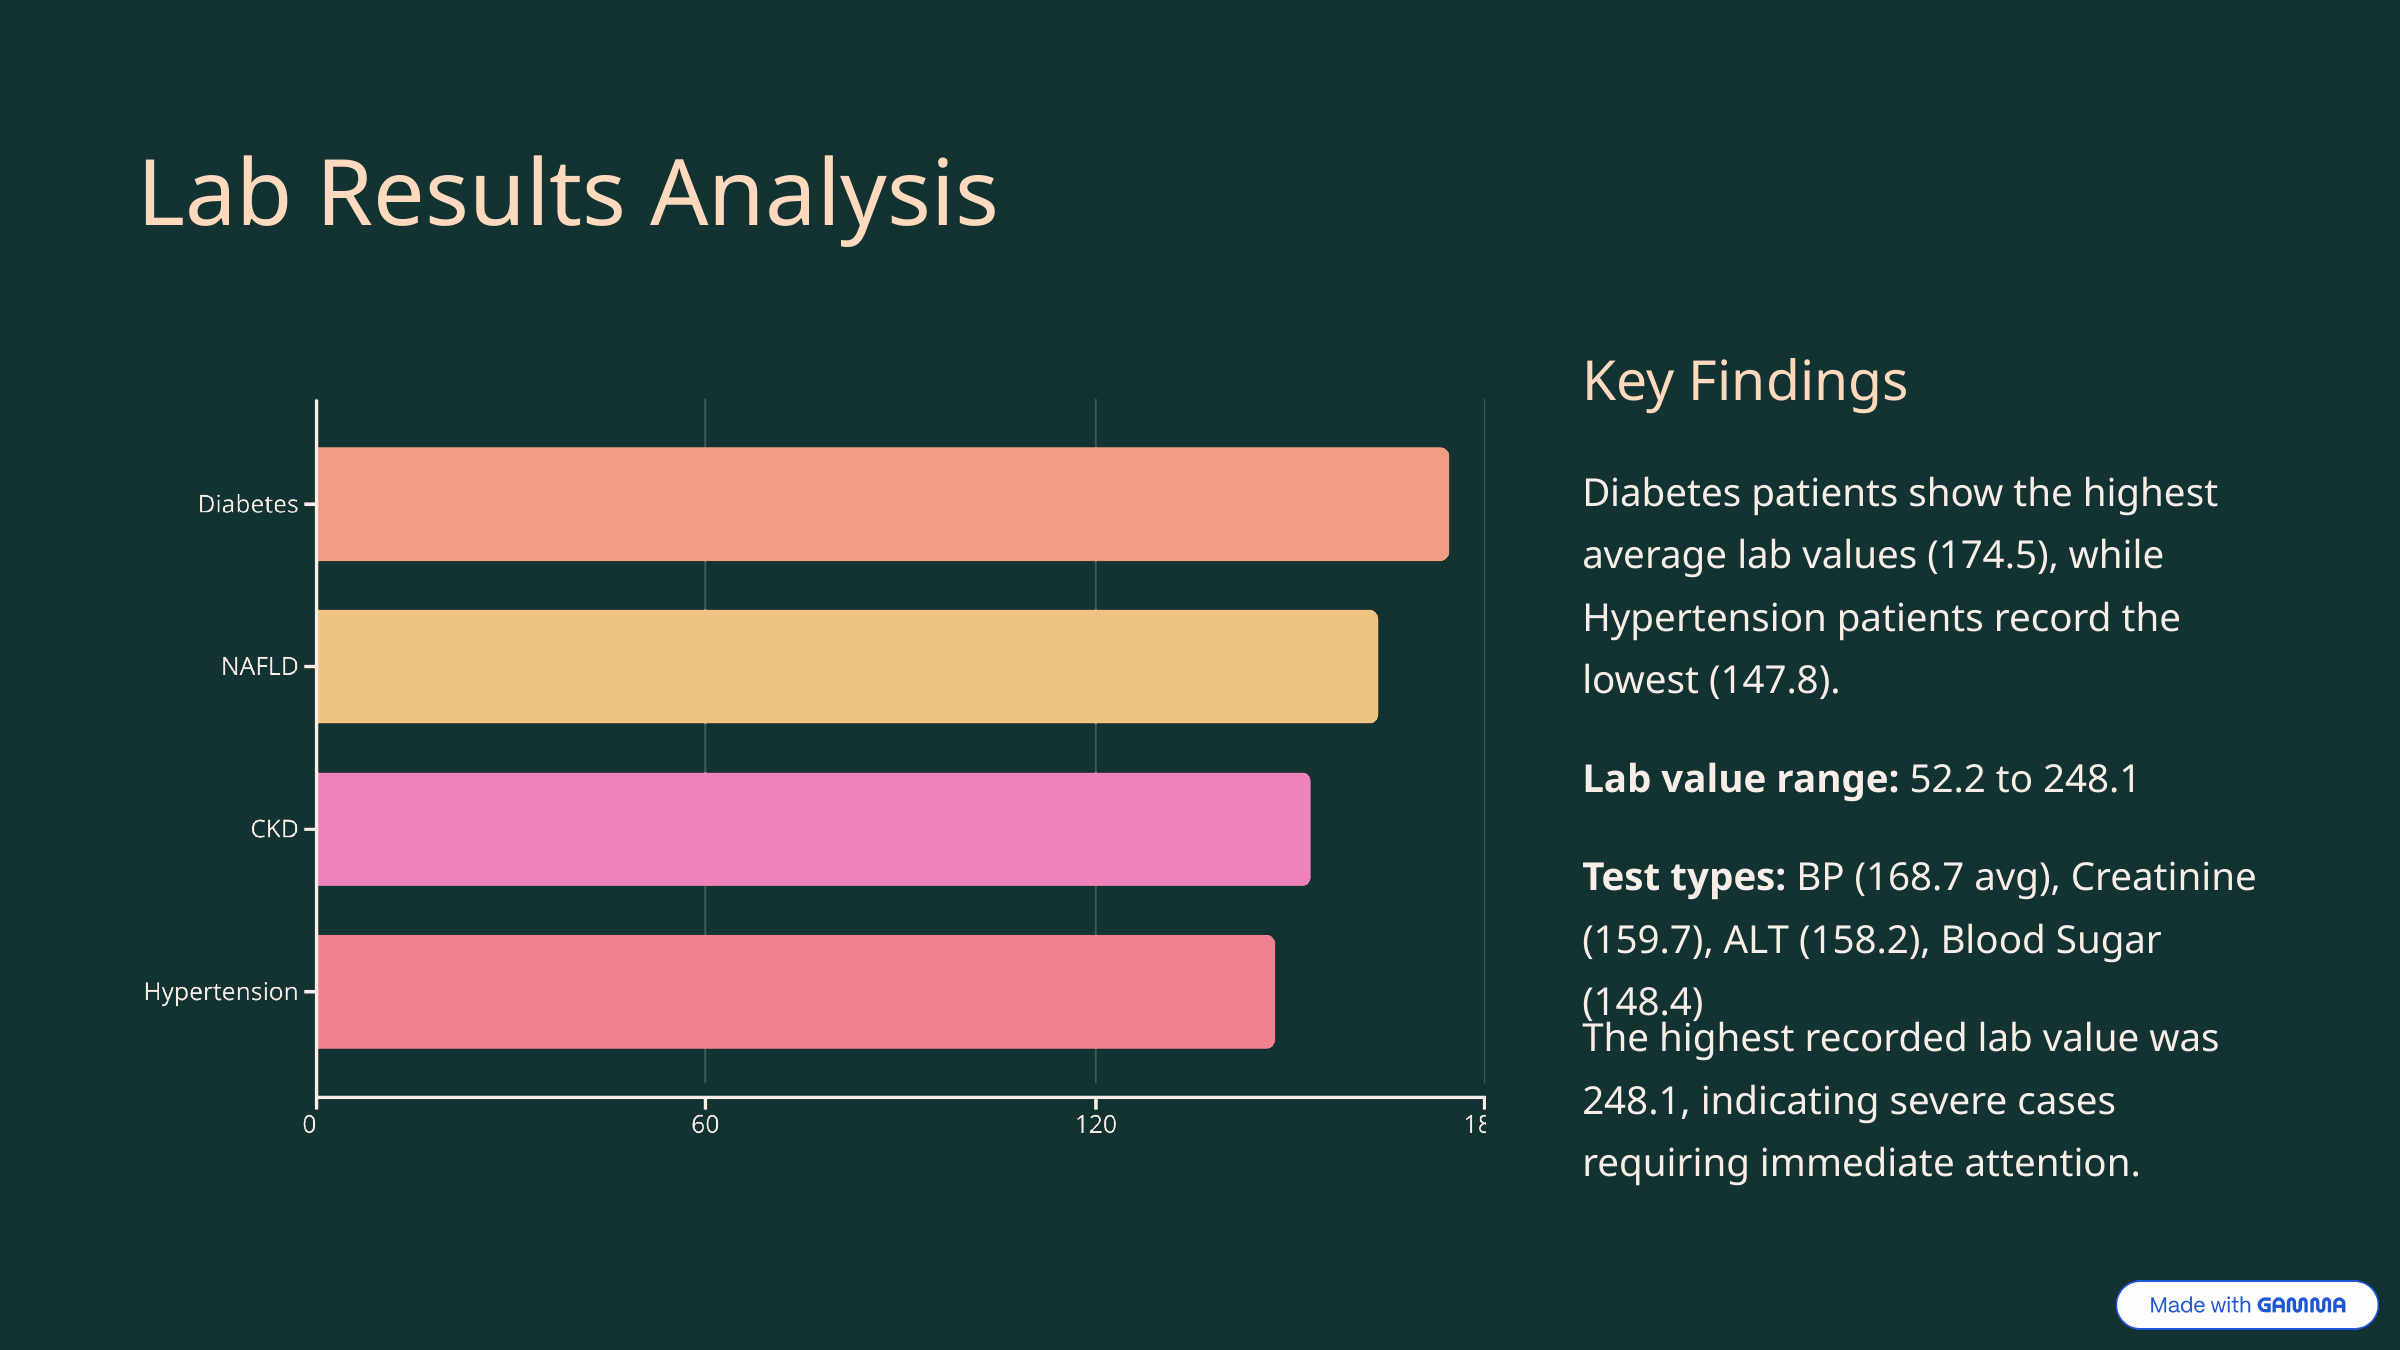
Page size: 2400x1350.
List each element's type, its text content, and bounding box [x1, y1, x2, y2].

text_box Test types: BP (168.7 avg), Creatinine (159.7), ALT (158.2), Blood Sugar (148.4) [1582, 836, 2264, 962]
text_box Key Findings [1582, 342, 2137, 412]
picture [2106, 1271, 2389, 1339]
text_box Lab Results Analysis [137, 129, 1062, 245]
picture [137, 384, 1486, 1140]
text_box The highest recorded lab value was 248.1, indicating severe cases requiring immediate attention. [1582, 997, 2264, 1186]
text_box Lab value range: 52.2 to 248.1 [1582, 737, 2264, 801]
text_box Diabetes patients show the highest average lab values (174.5), while Hypertension patients record the lowest (147.8). [1582, 451, 2264, 703]
